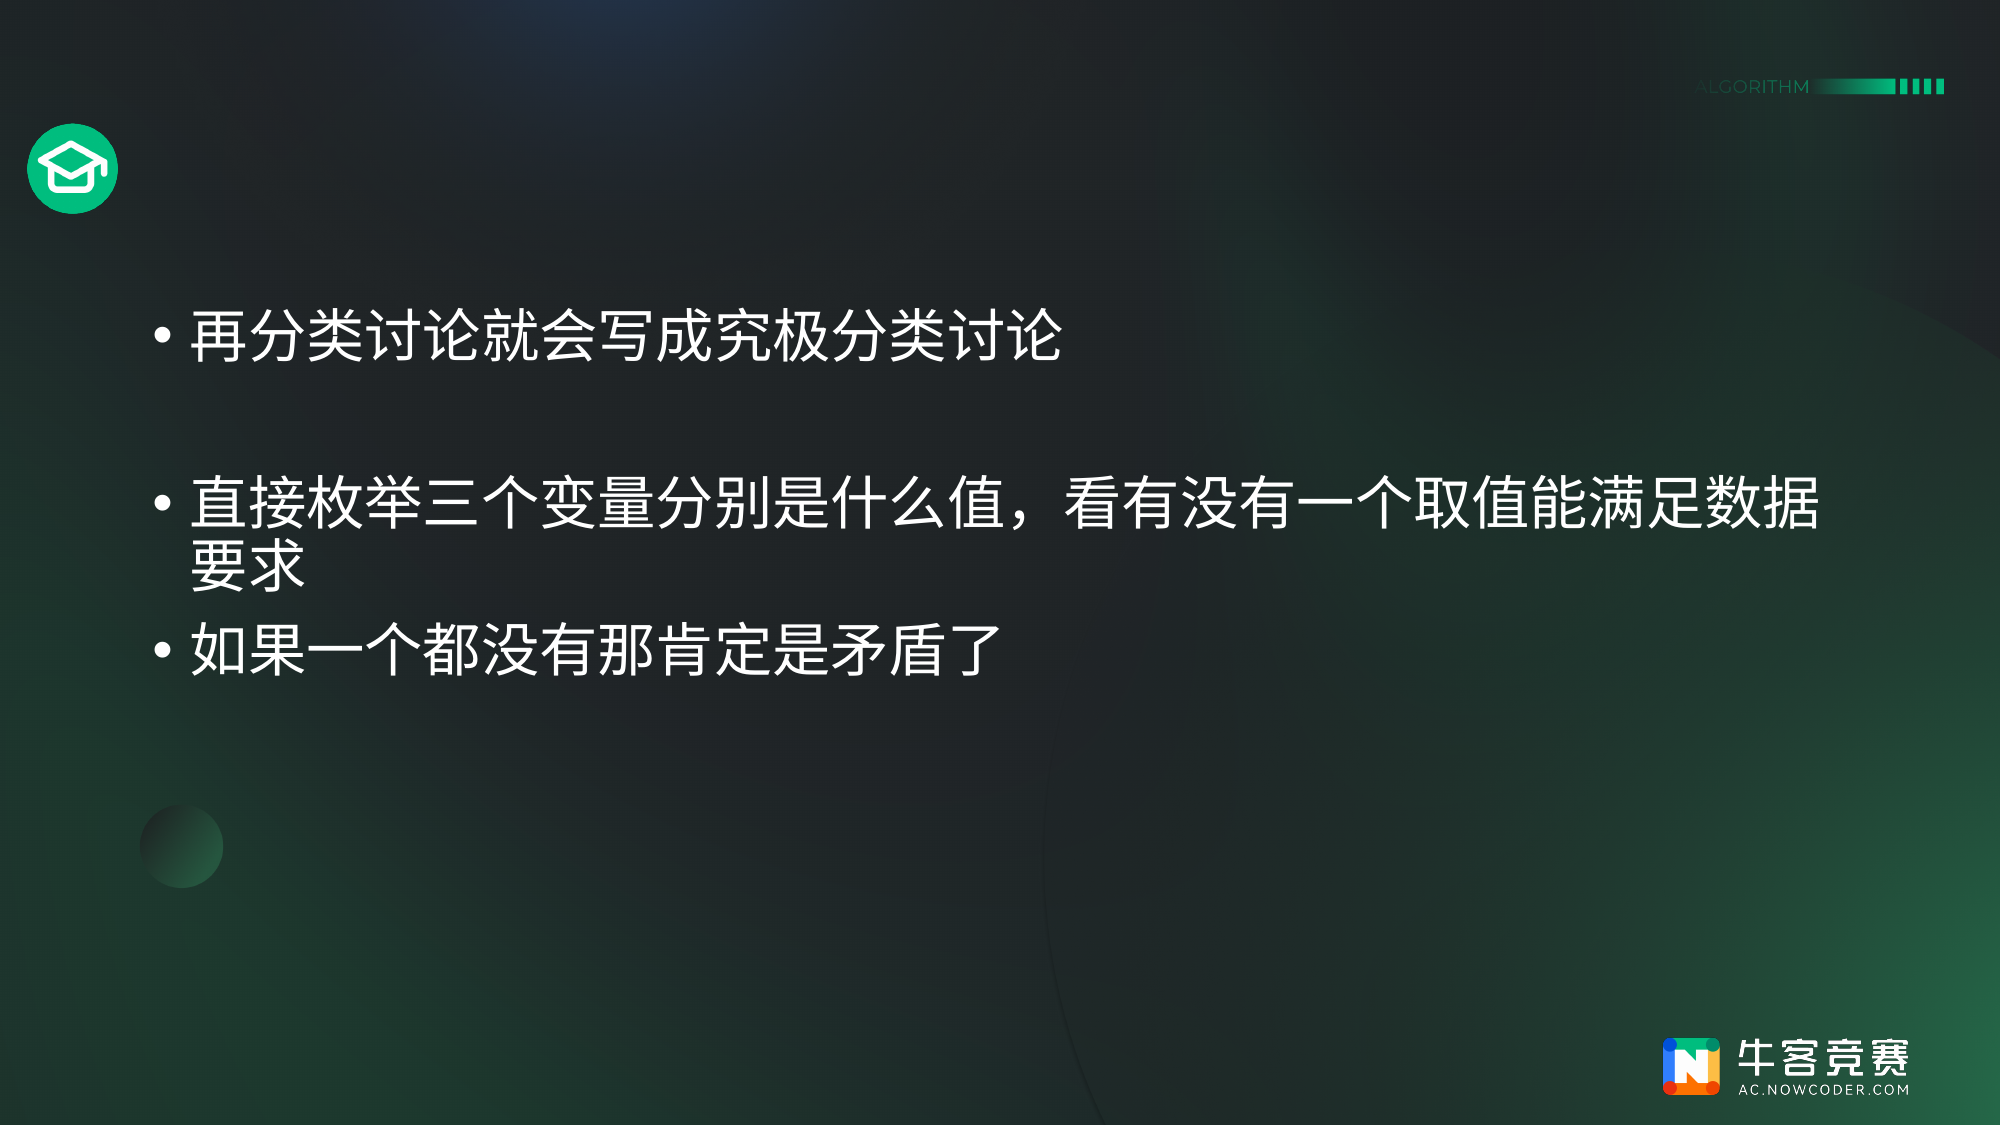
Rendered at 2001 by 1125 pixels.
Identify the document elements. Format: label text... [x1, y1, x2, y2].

picture [0, 0, 2000, 1125]
list 再分类讨论就会写成究极分类讨论 直接枚举三个变量分别是什么值，看有没有一个取值能满足数据要求 如果一个都没有那肯定是矛盾了 [137, 299, 1863, 1014]
